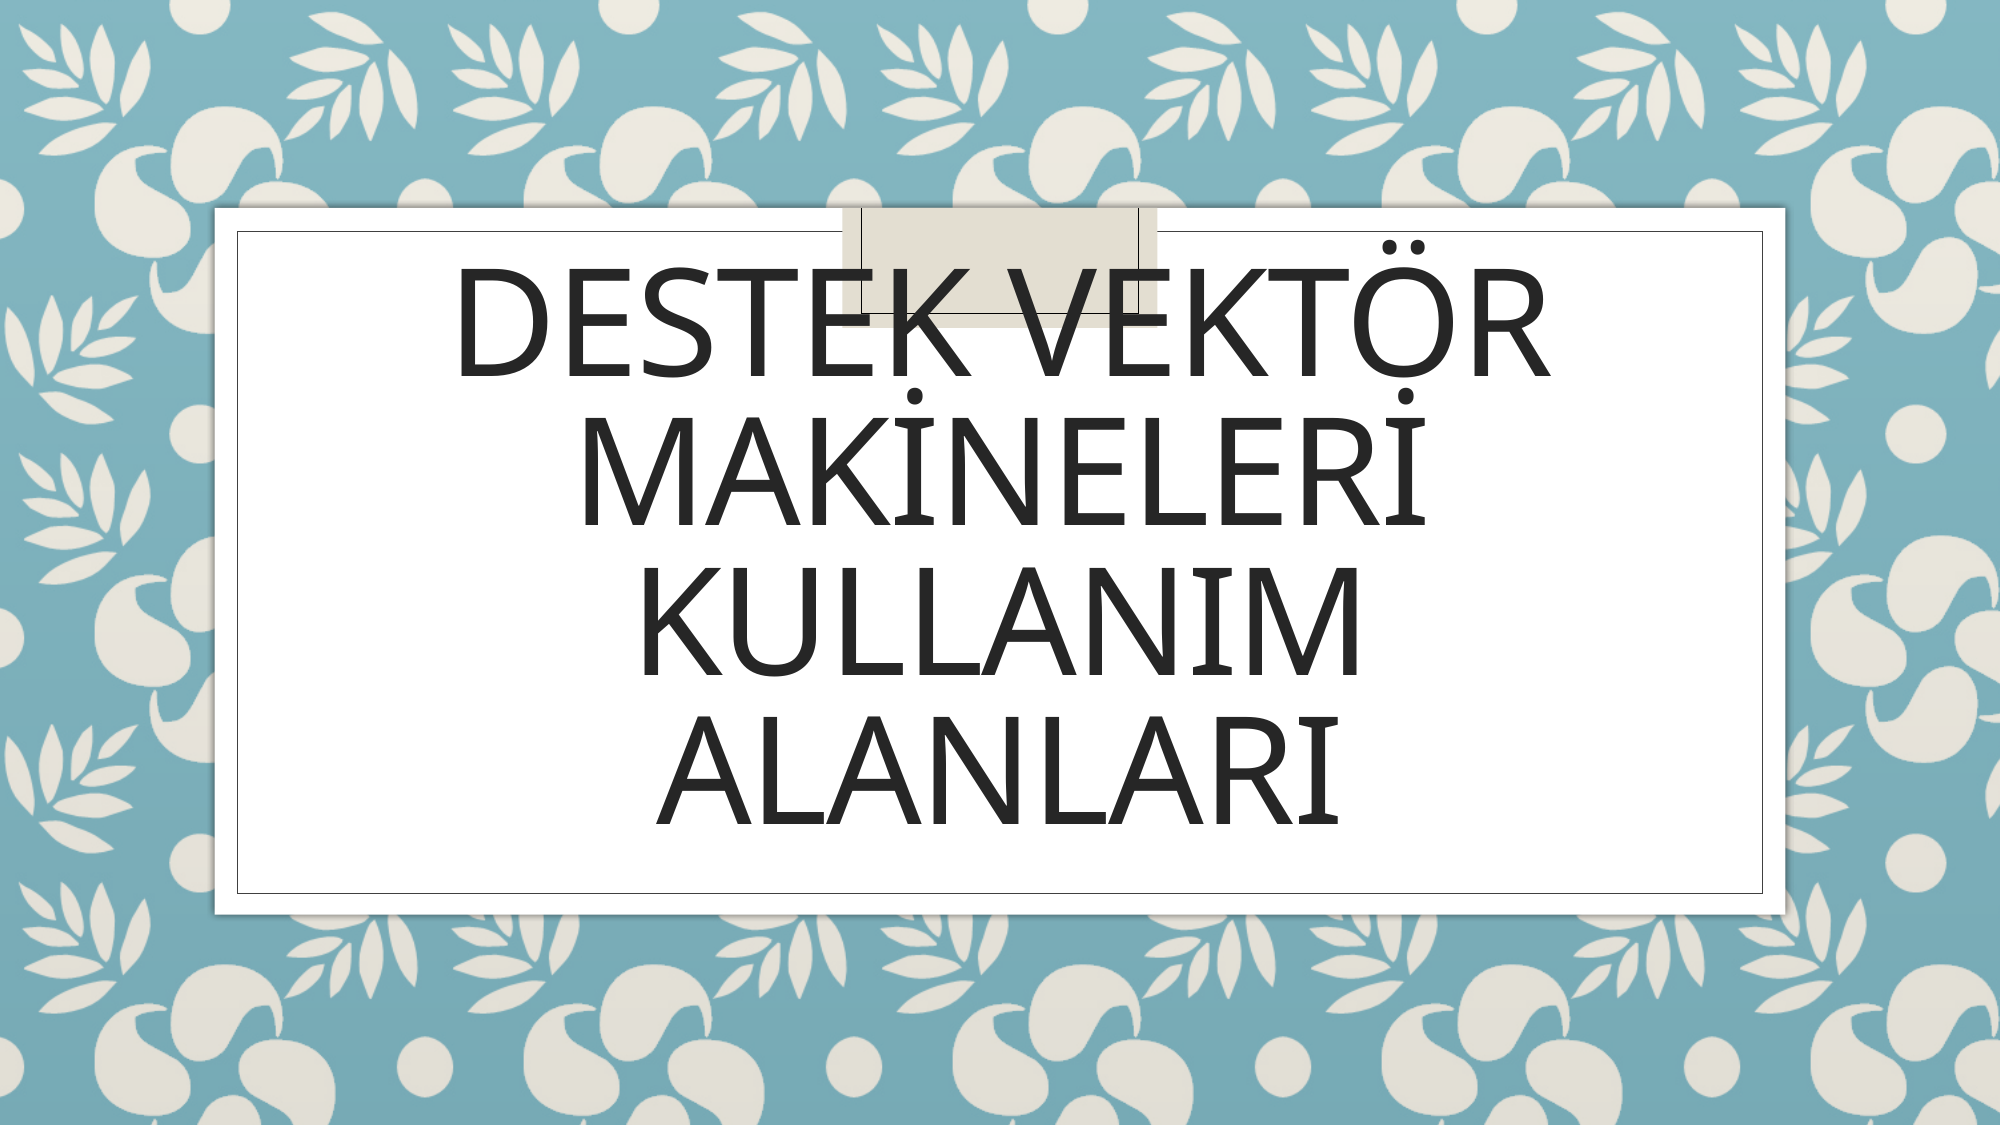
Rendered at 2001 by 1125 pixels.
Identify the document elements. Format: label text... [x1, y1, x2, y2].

title Destek vektör makineleri kullanım alanları [256, 343, 1744, 769]
